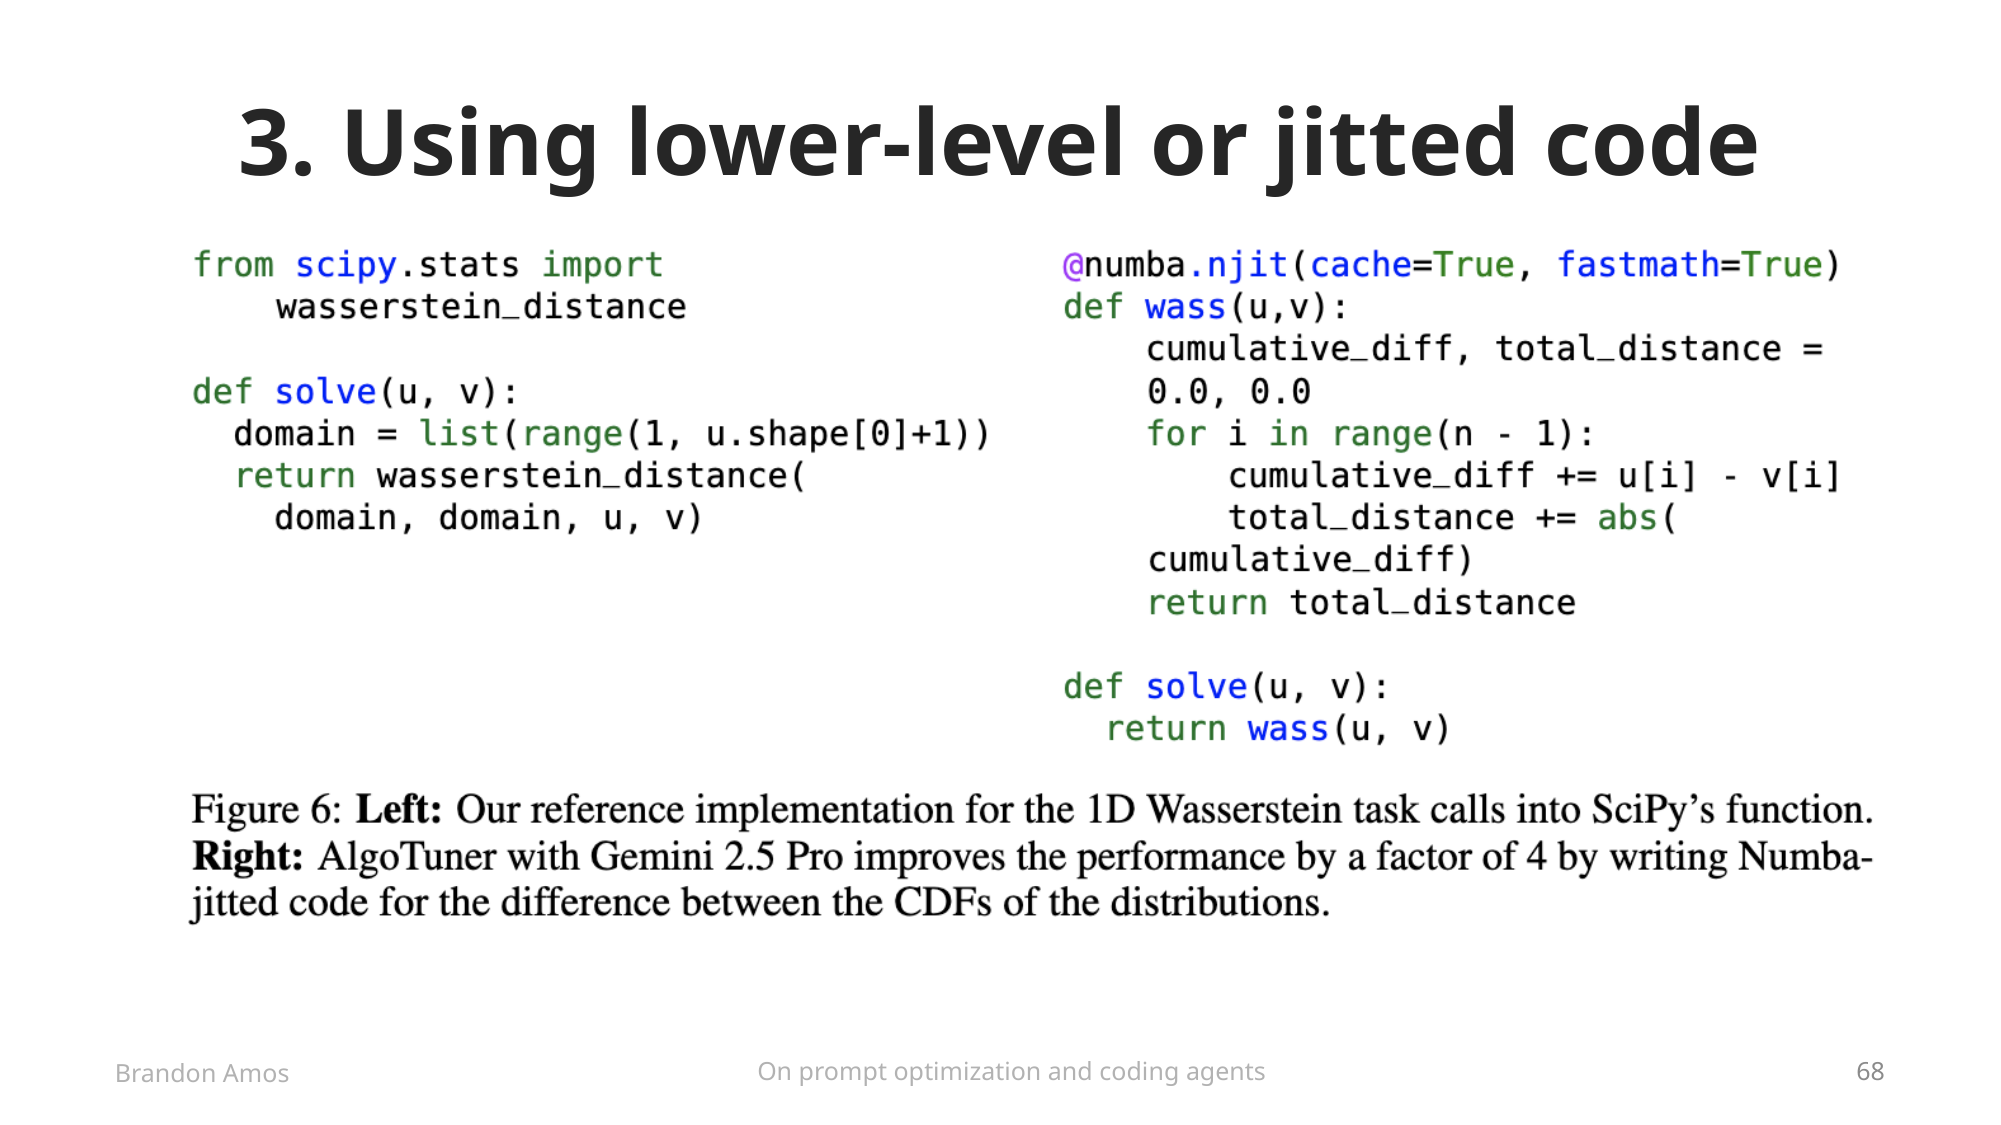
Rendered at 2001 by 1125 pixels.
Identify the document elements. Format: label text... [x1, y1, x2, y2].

picture [187, 232, 1901, 946]
title 3. Using lower-level or jitted code [99, 45, 1900, 233]
slide_number Brandon Amos [99, 1042, 567, 1103]
slide_number 68 [1433, 1042, 1900, 1103]
footer On prompt optimization and coding agents [590, 1042, 1433, 1103]
